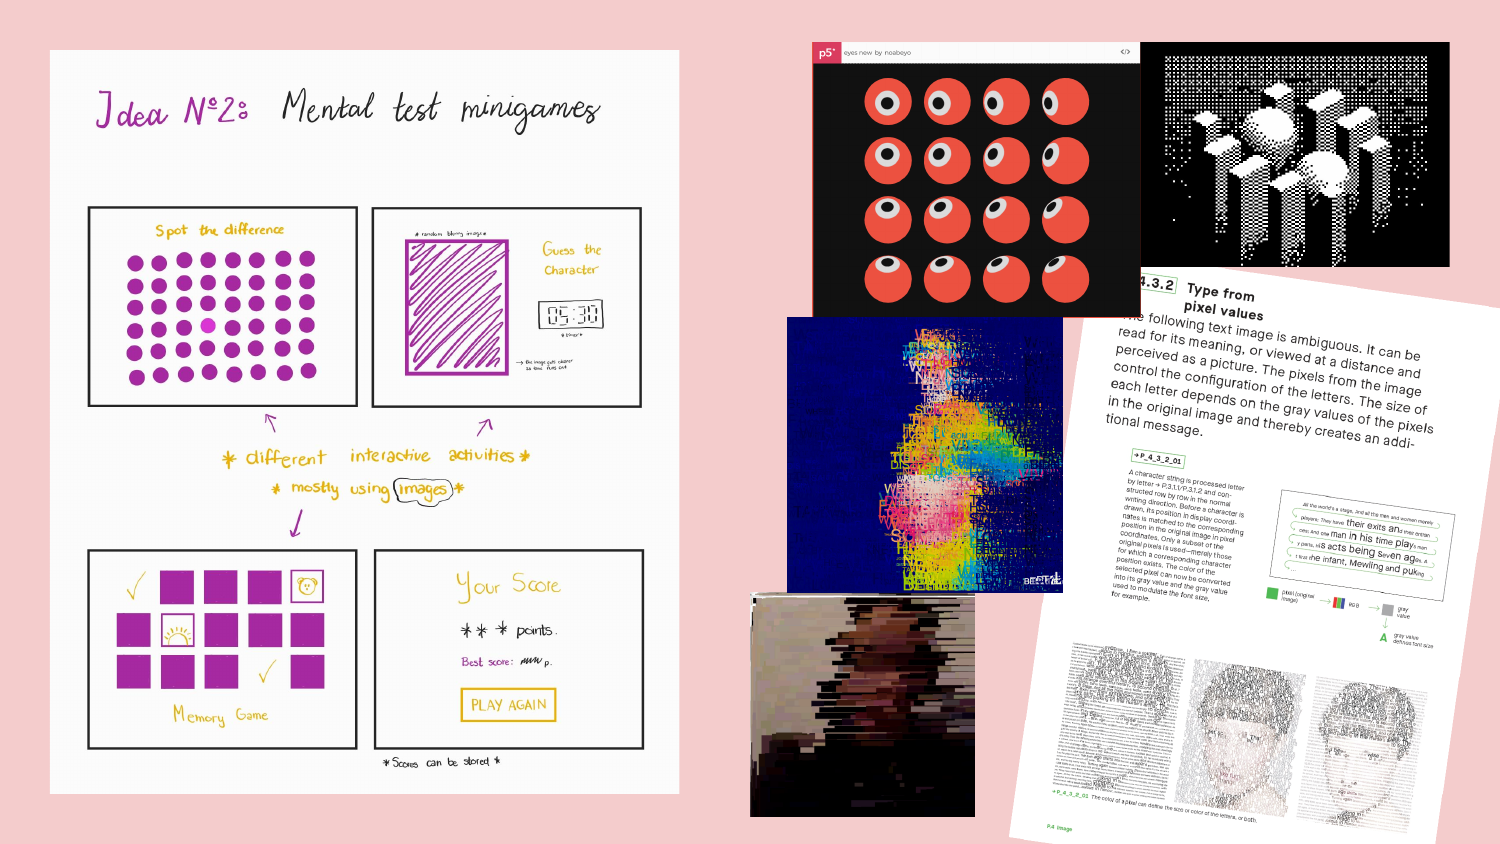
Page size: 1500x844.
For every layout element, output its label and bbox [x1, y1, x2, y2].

picture [749, 42, 1500, 844]
picture [49, 50, 680, 794]
